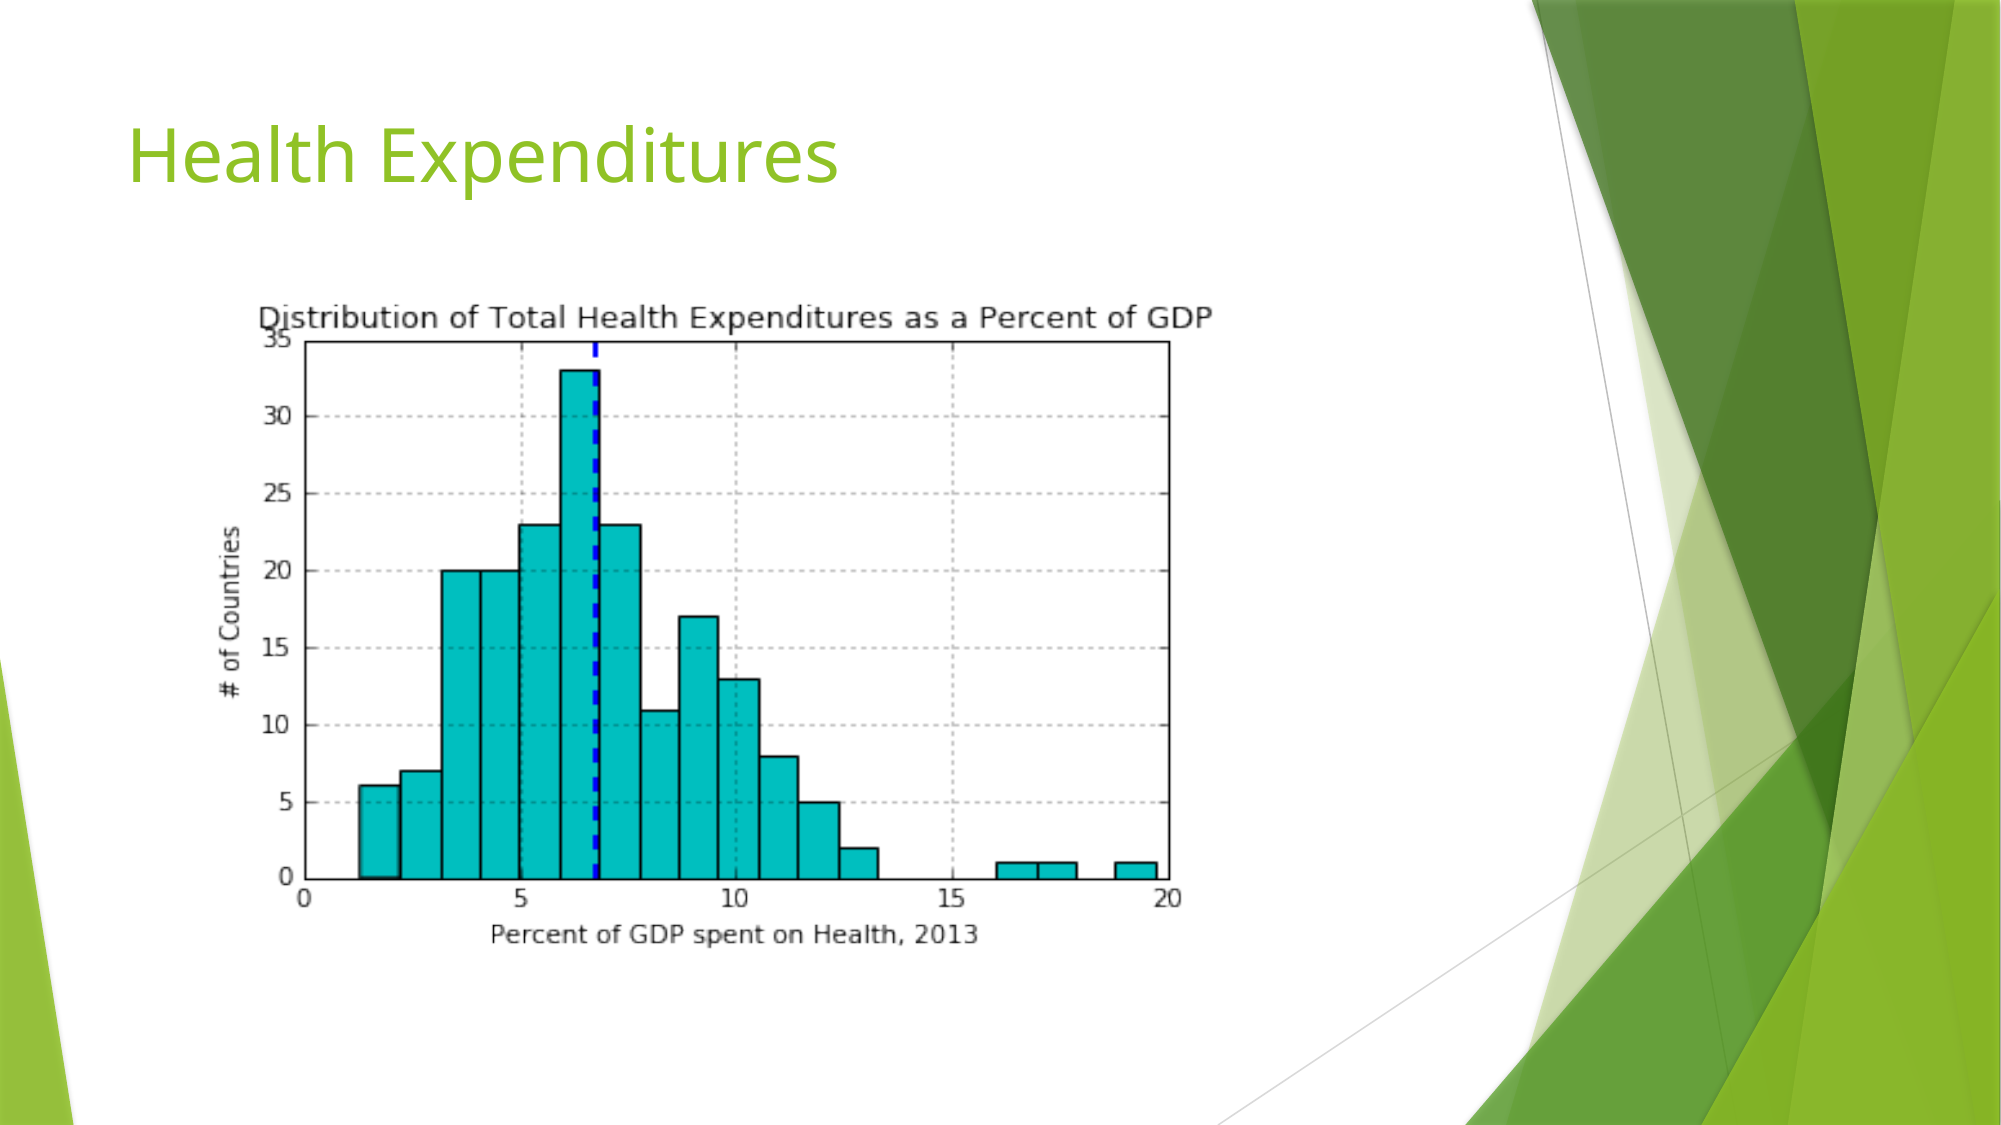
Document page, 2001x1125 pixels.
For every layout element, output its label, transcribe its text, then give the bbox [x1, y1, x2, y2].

title Health Expenditures [111, 99, 1522, 317]
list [204, 288, 1232, 966]
